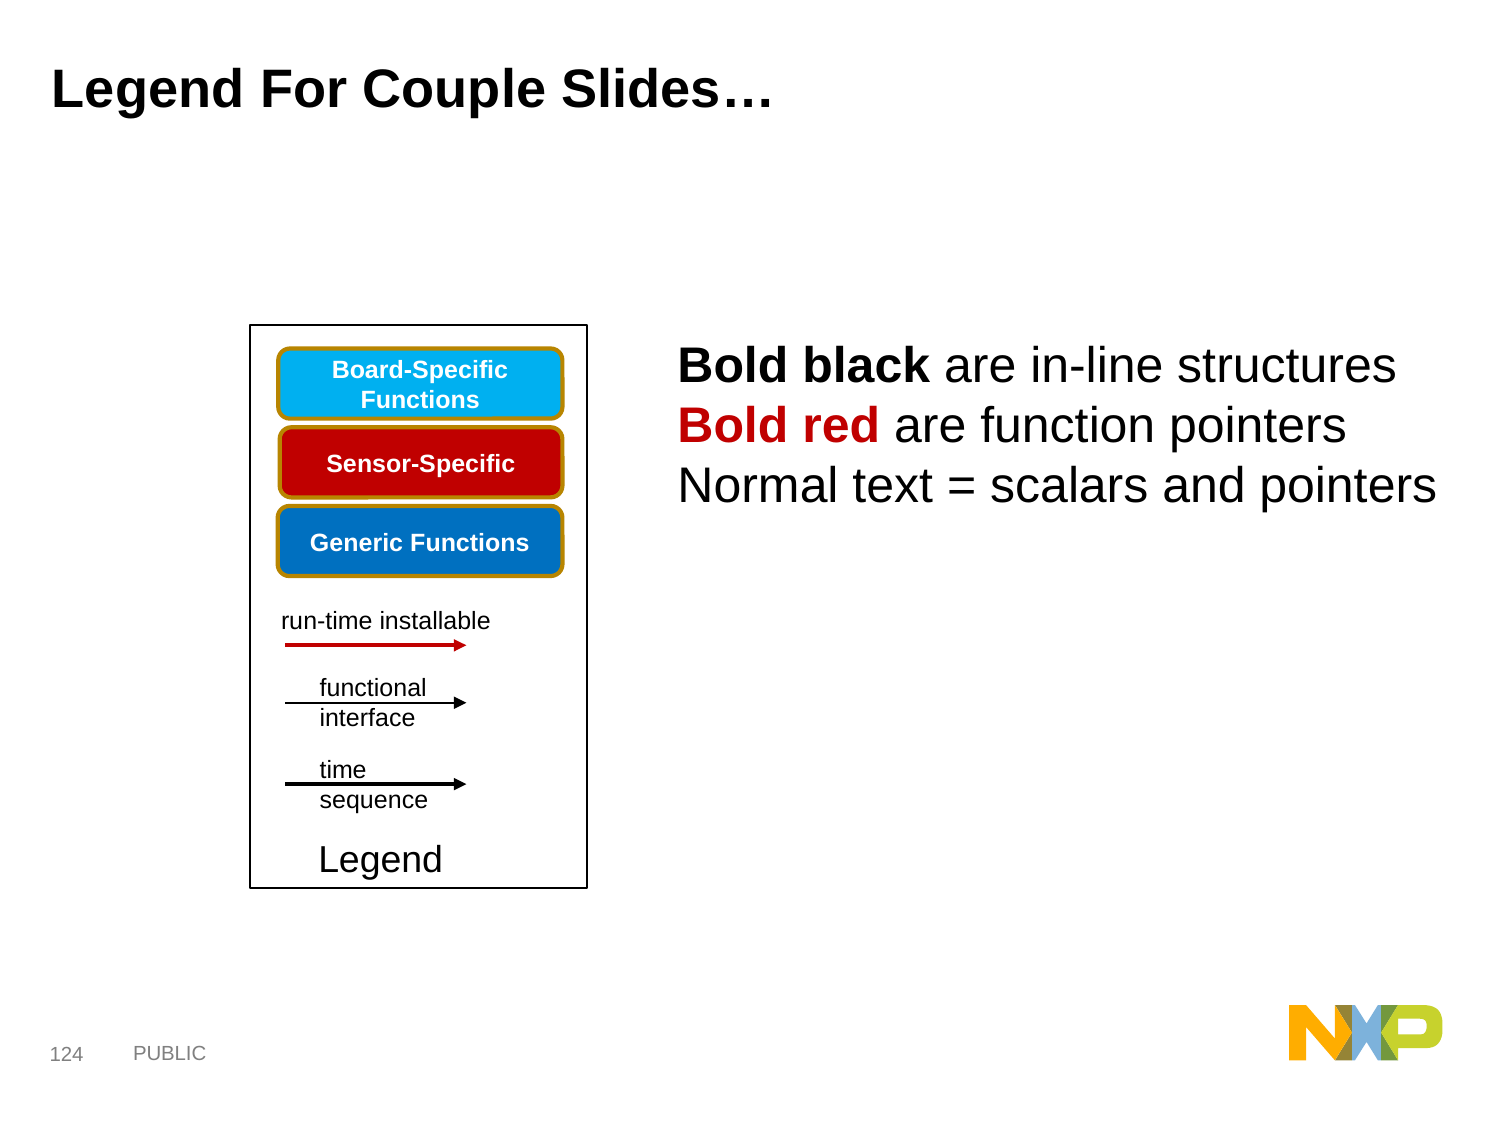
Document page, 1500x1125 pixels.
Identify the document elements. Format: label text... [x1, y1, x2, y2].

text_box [285, 664, 473, 741]
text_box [285, 745, 473, 822]
text_box [249, 324, 588, 889]
title Legend For Couple Slides… [36, 45, 1472, 154]
text_box Bold black are in-line structures Bold red are function pointers Normal text = scalars and pointers [662, 324, 1500, 563]
text_box Legend [303, 830, 458, 888]
